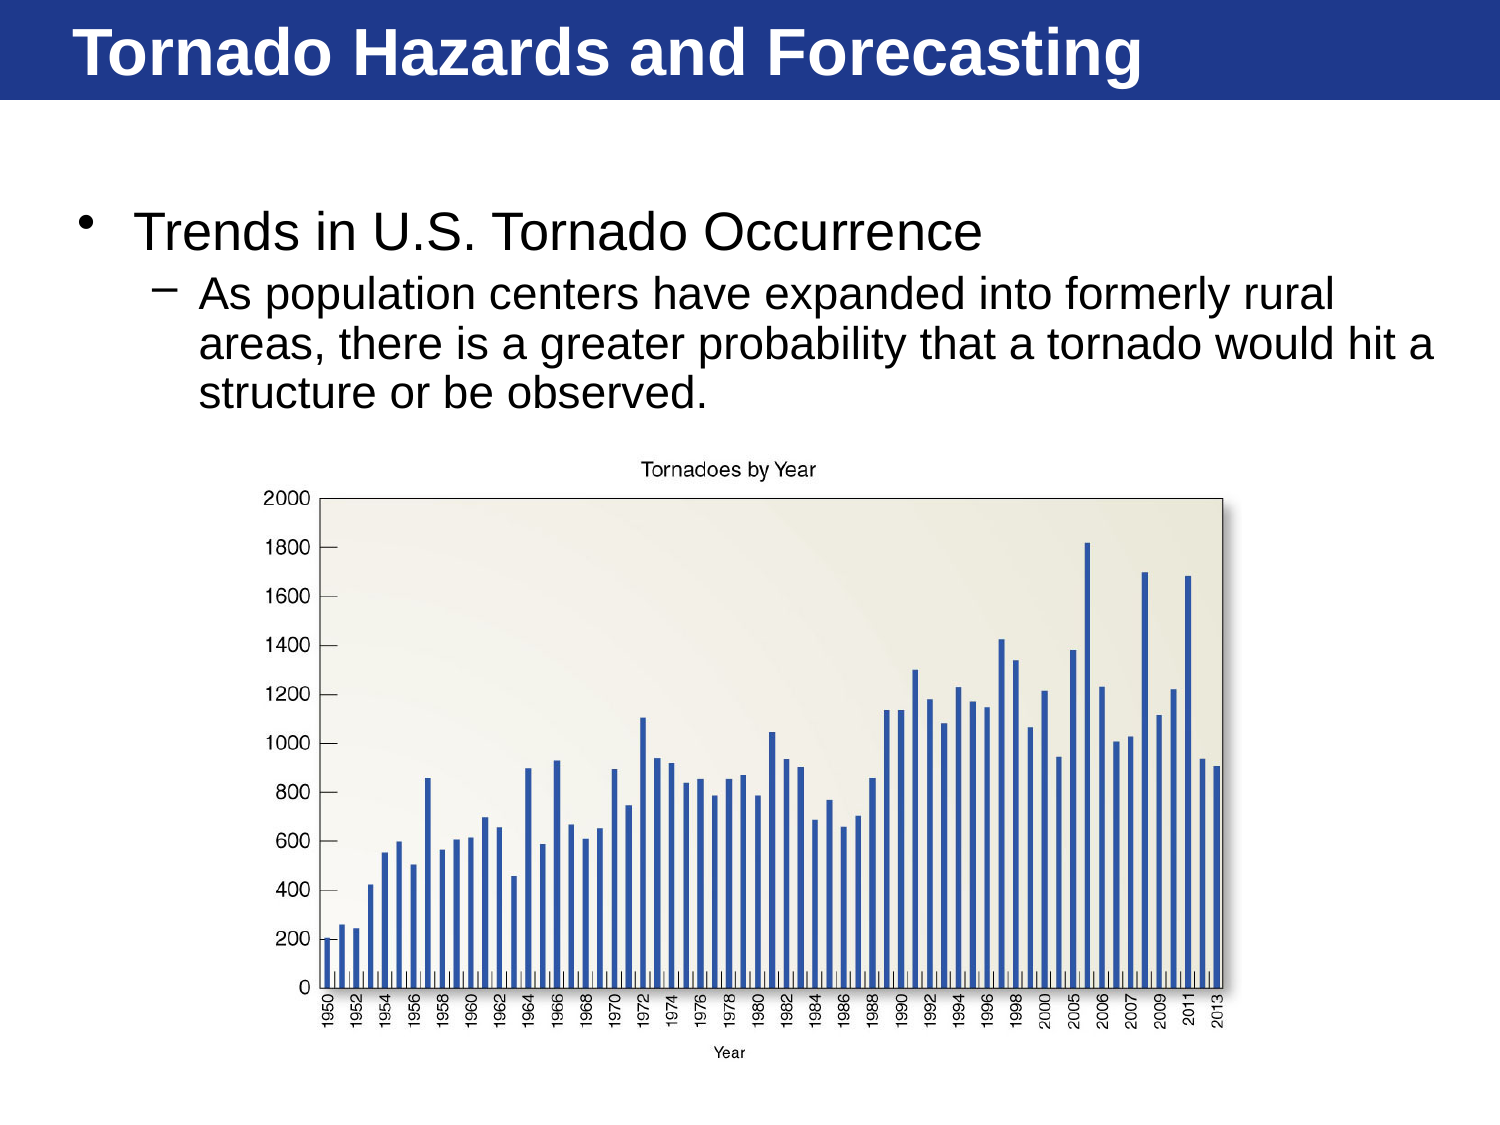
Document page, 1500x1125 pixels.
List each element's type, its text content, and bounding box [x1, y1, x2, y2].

text_box Trends in U.S. Tornado Occurrence As population centers have expanded into formerly rural areas, there is a greater probability that a tornado would hit a structure or be observed. [62, 188, 1488, 488]
picture [258, 454, 1242, 1063]
title Tornado Hazards and Forecasting [0, 1, 1498, 97]
